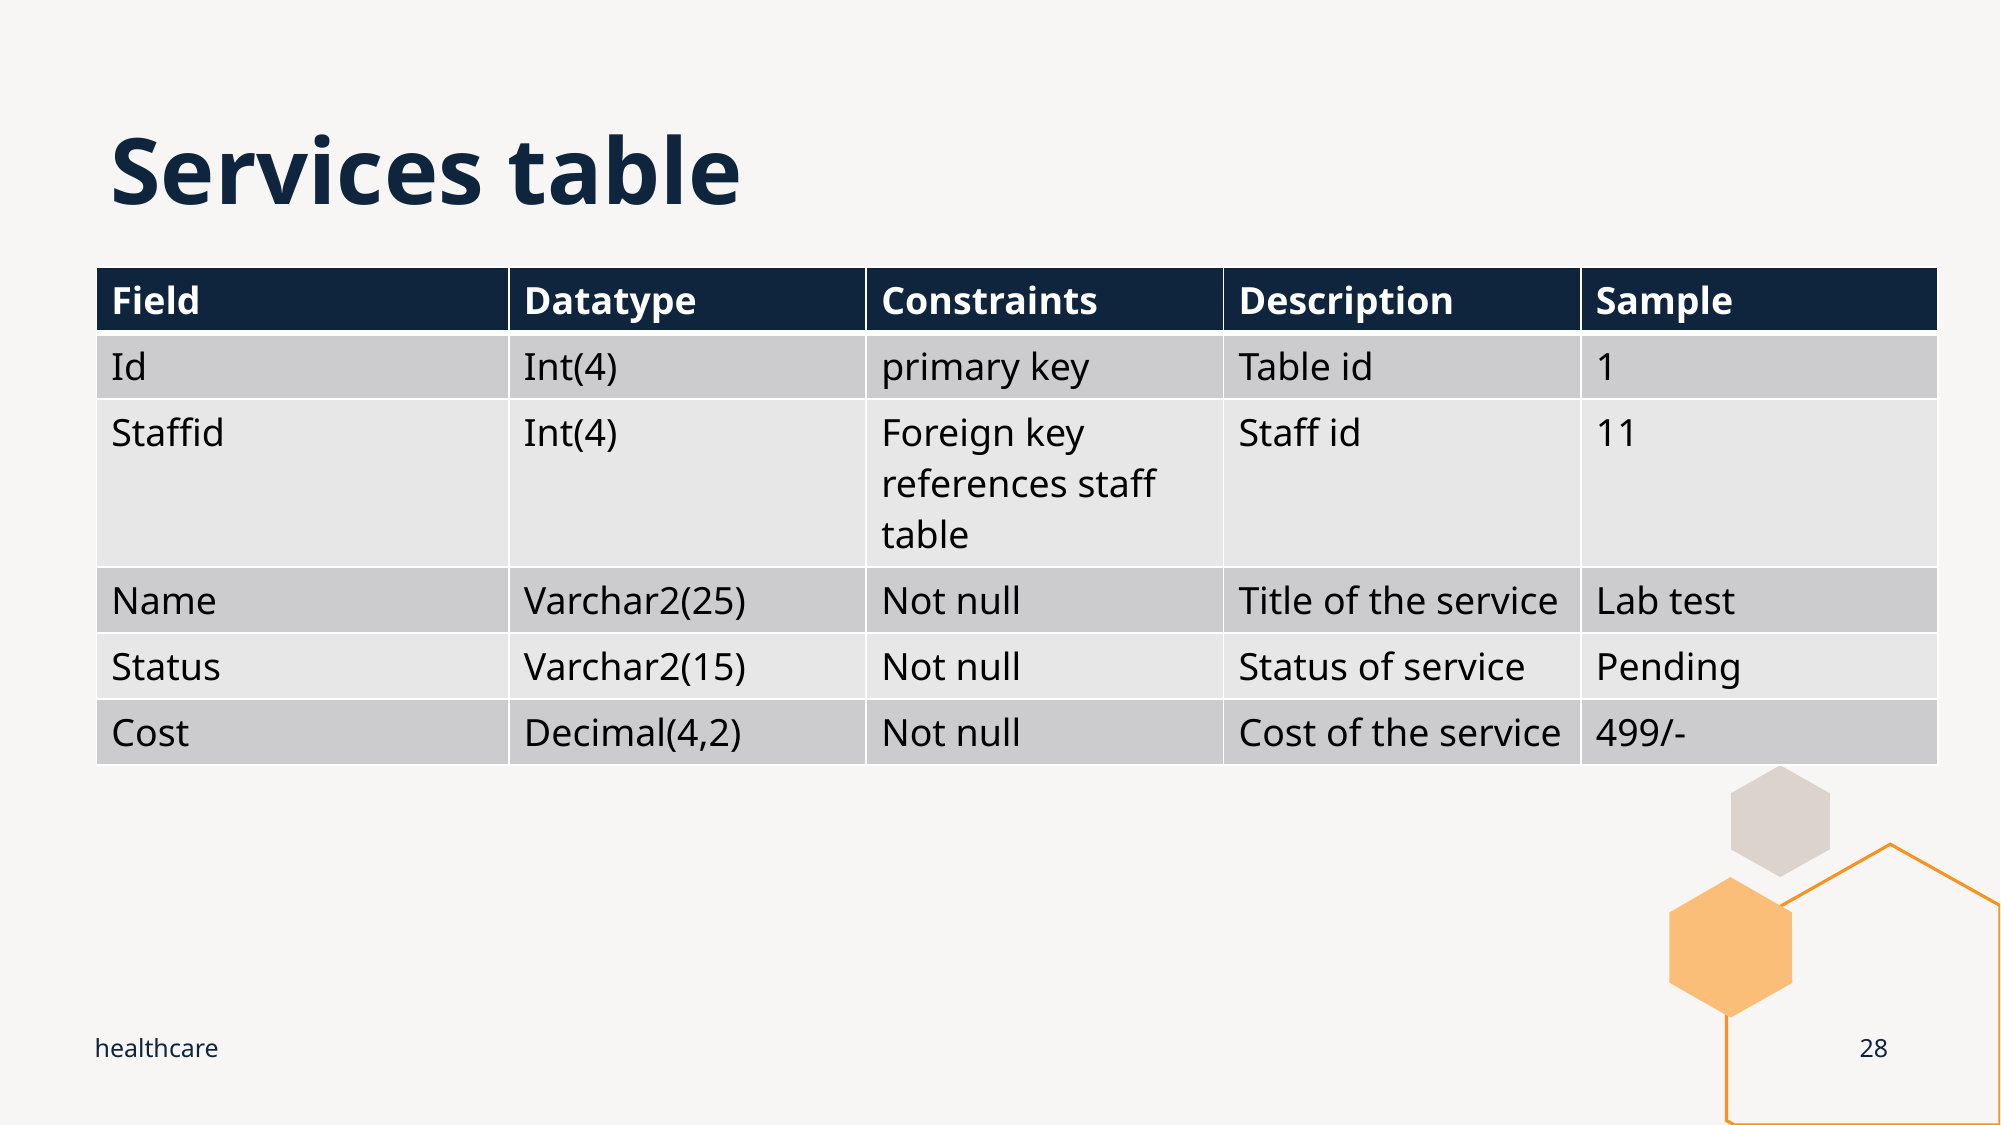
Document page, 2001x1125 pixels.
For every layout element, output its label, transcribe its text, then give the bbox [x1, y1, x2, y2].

table_cell Table id [1224, 336, 1580, 398]
title Services table [95, 118, 1882, 266]
table_header Datatype [510, 268, 865, 330]
table_cell Cost [97, 700, 508, 764]
table_cell Lab test [1582, 568, 1937, 632]
table_cell Status of service [1224, 634, 1580, 698]
slide_number 28 [1836, 1020, 1912, 1080]
table_cell Varchar2(25) [510, 568, 865, 632]
table_cell 1 [1582, 336, 1937, 398]
table_cell Decimal(4,2) [510, 700, 865, 764]
table_cell Id [97, 336, 508, 398]
table_header Field [97, 268, 508, 330]
table_cell Cost of the service [1224, 700, 1580, 764]
table_cell Not null [867, 568, 1223, 632]
table_cell Staffid [97, 400, 508, 566]
table_cell Status [97, 634, 508, 698]
table_cell Int(4) [510, 336, 865, 398]
table_cell Not null [867, 700, 1223, 764]
table_header Sample [1582, 268, 1937, 330]
table_header Constraints [867, 268, 1223, 330]
table_cell Not null [867, 634, 1223, 698]
table_cell 499/- [1582, 700, 1937, 764]
footer healthcare [79, 1020, 755, 1080]
table_cell Name [97, 568, 508, 632]
table_cell primary key [867, 336, 1223, 398]
table_cell Foreign key references staff table [867, 400, 1223, 566]
table_cell Title of the service [1224, 568, 1580, 632]
table_cell Int(4) [510, 400, 865, 566]
table_cell 11 [1582, 400, 1937, 566]
table_cell Staff id [1224, 400, 1580, 566]
table_header Description [1224, 268, 1580, 330]
table_cell Pending [1582, 634, 1937, 698]
table_cell Varchar2(15) [510, 634, 865, 698]
